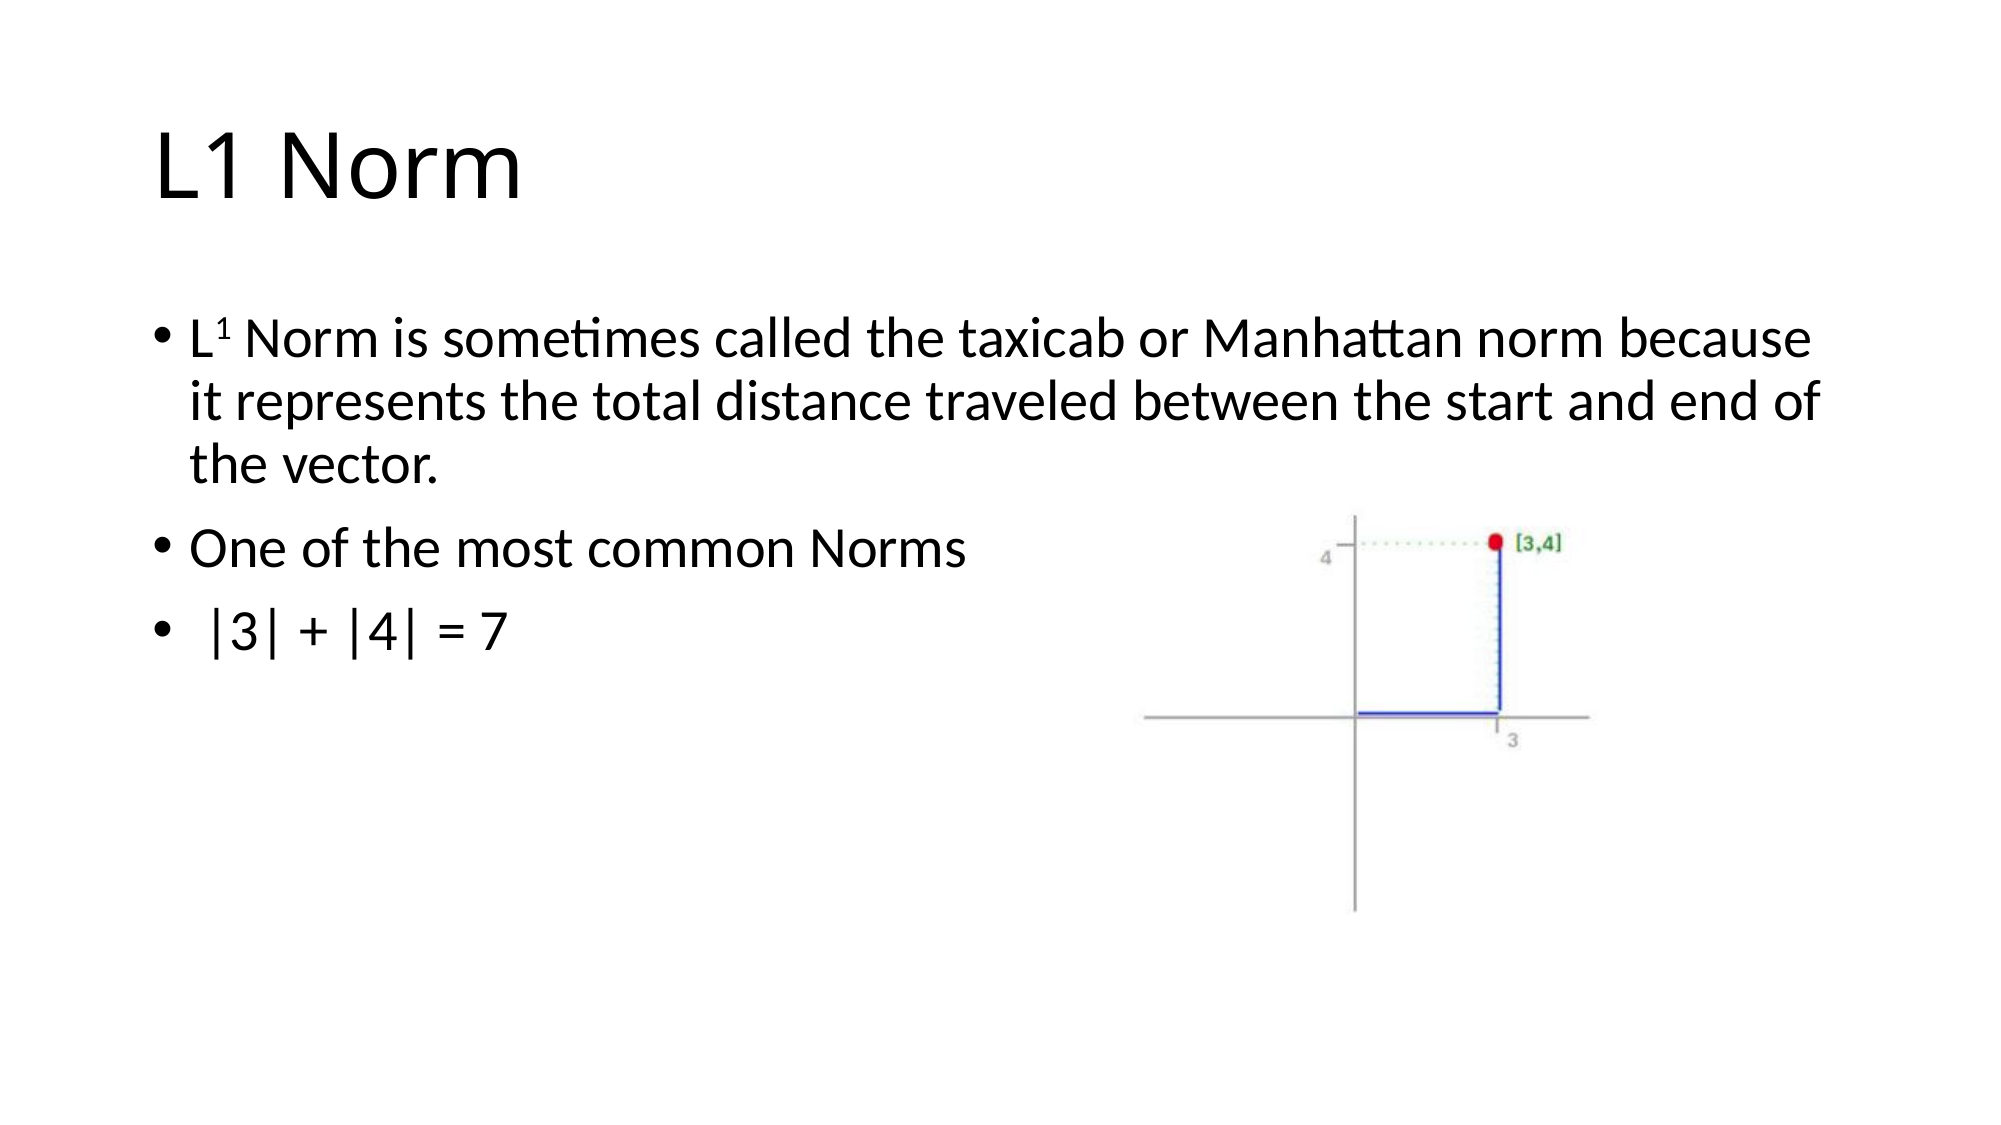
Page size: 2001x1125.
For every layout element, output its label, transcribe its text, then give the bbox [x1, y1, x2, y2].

title L1 Norm [137, 59, 1863, 278]
picture [1091, 486, 1631, 927]
